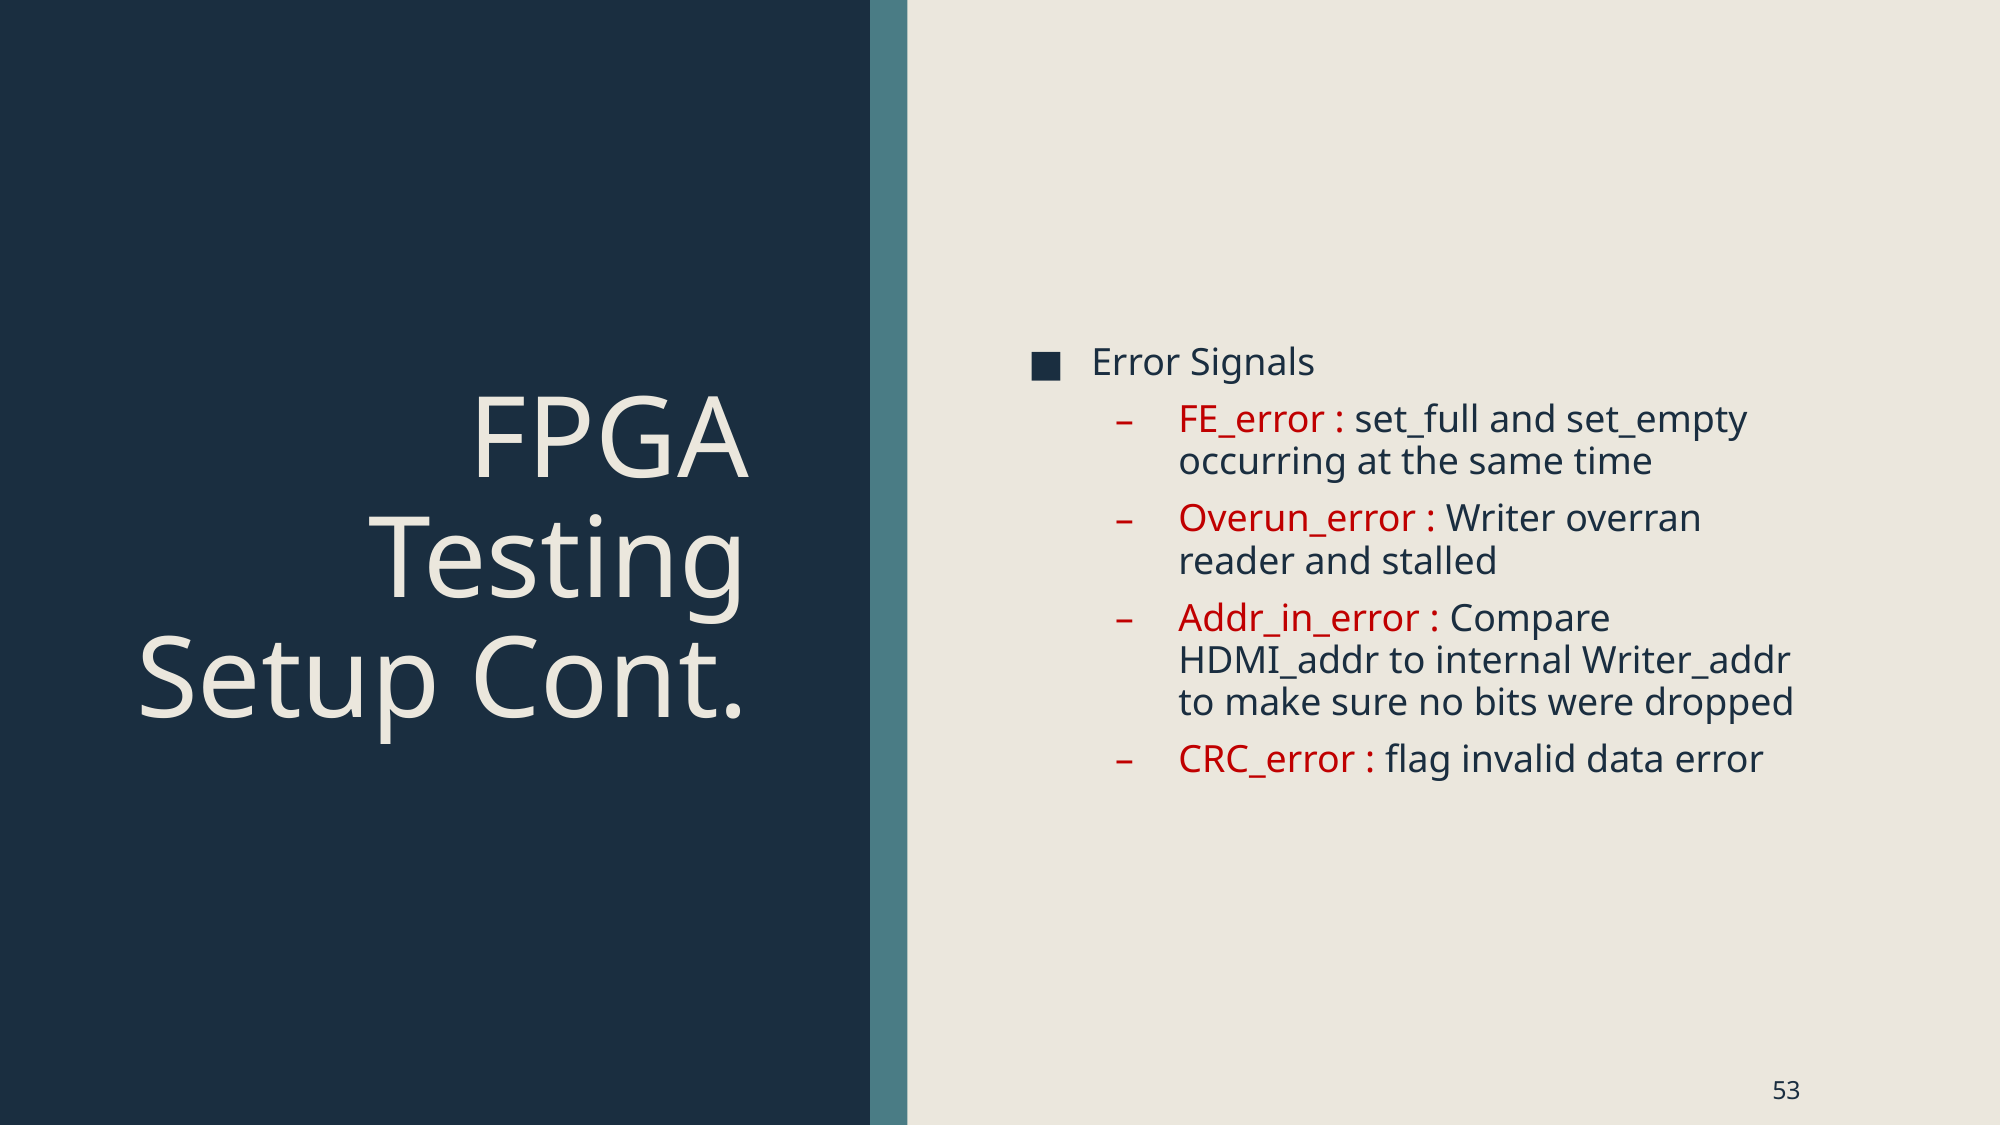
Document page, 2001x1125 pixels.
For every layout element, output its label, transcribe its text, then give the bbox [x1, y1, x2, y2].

list Error Signals FE_error : set_full and set_empty occurring at the same time Overun_error : Writer overran reader and stalled Addr_in_error : Compare HDMI_addr to internal Writer_addr to make sure no bits were dropped CRC_error : flag invalid data error [1013, 129, 1816, 994]
text_box [867, 0, 910, 1125]
title FPGA Testing Setup Cont. [105, 129, 765, 994]
text_box [0, 0, 867, 1125]
slide_number 53 [1553, 1058, 1816, 1125]
